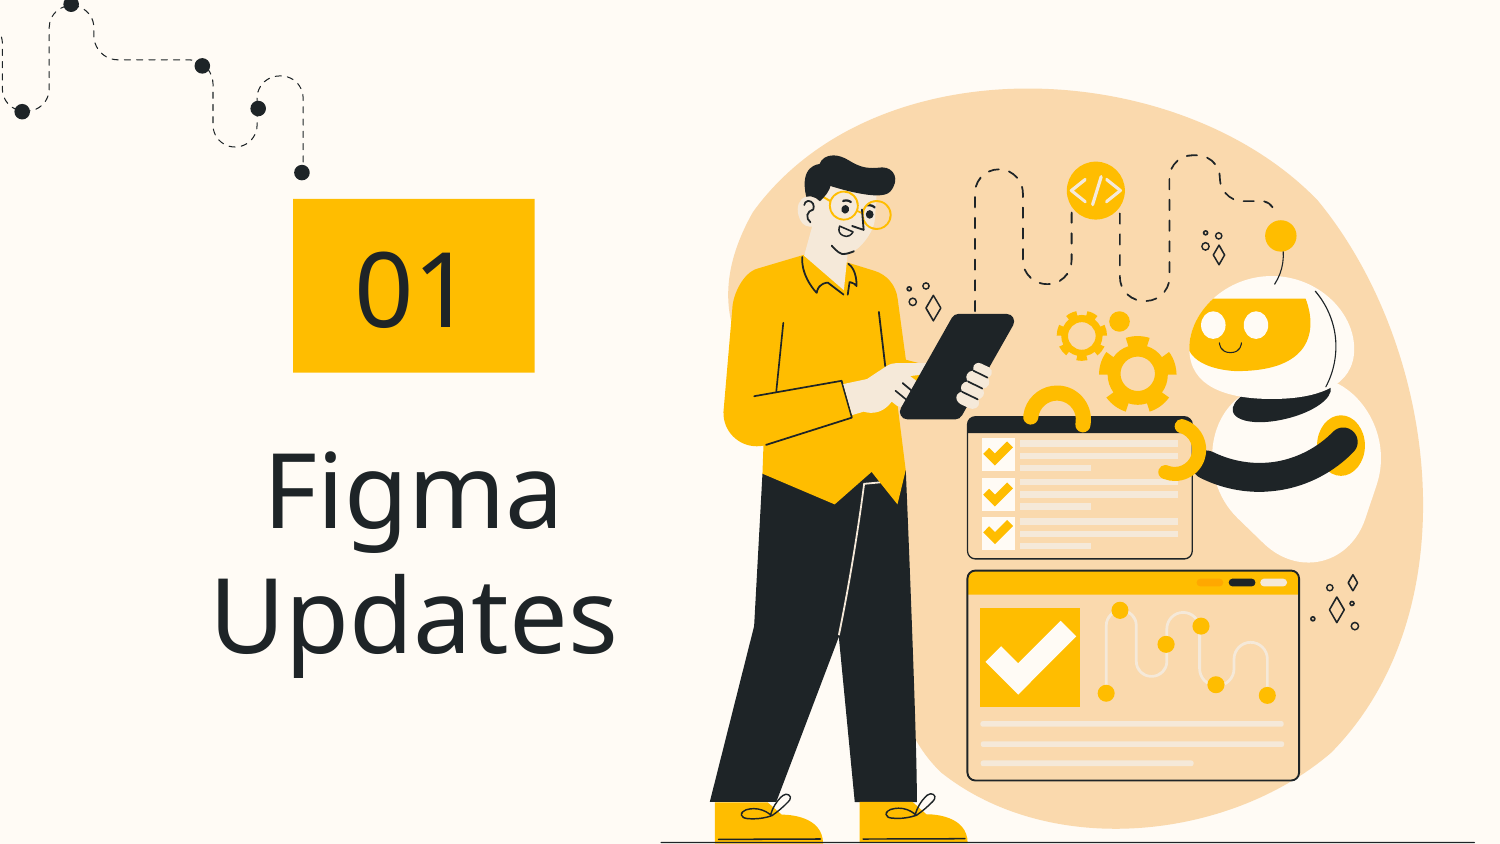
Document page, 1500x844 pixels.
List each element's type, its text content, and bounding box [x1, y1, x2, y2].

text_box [660, 88, 1476, 844]
title Figma Updates [155, 409, 655, 705]
title 01 [293, 198, 535, 373]
